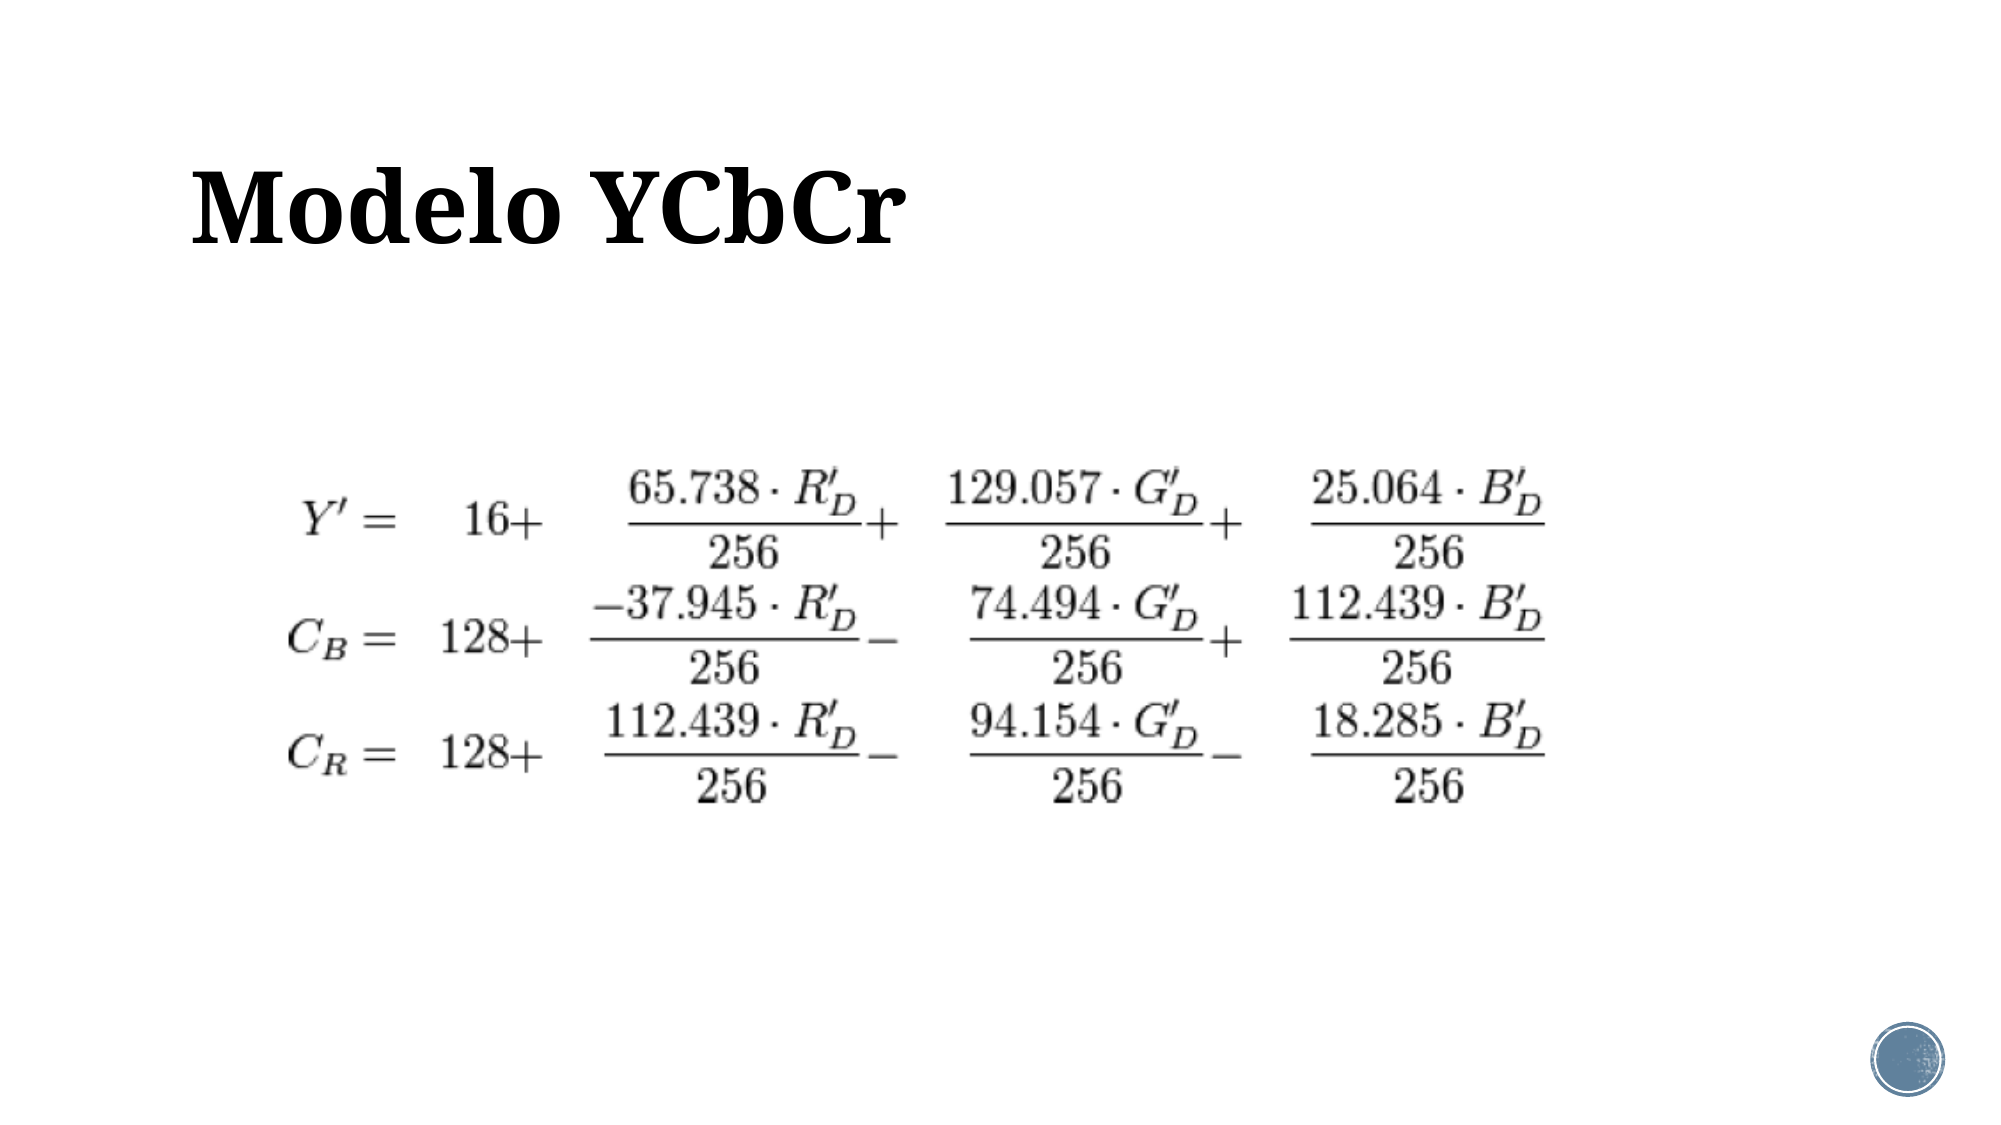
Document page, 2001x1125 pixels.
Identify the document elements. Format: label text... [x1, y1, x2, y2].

title Modelo YCbCr [175, 79, 1826, 344]
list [272, 466, 1557, 847]
